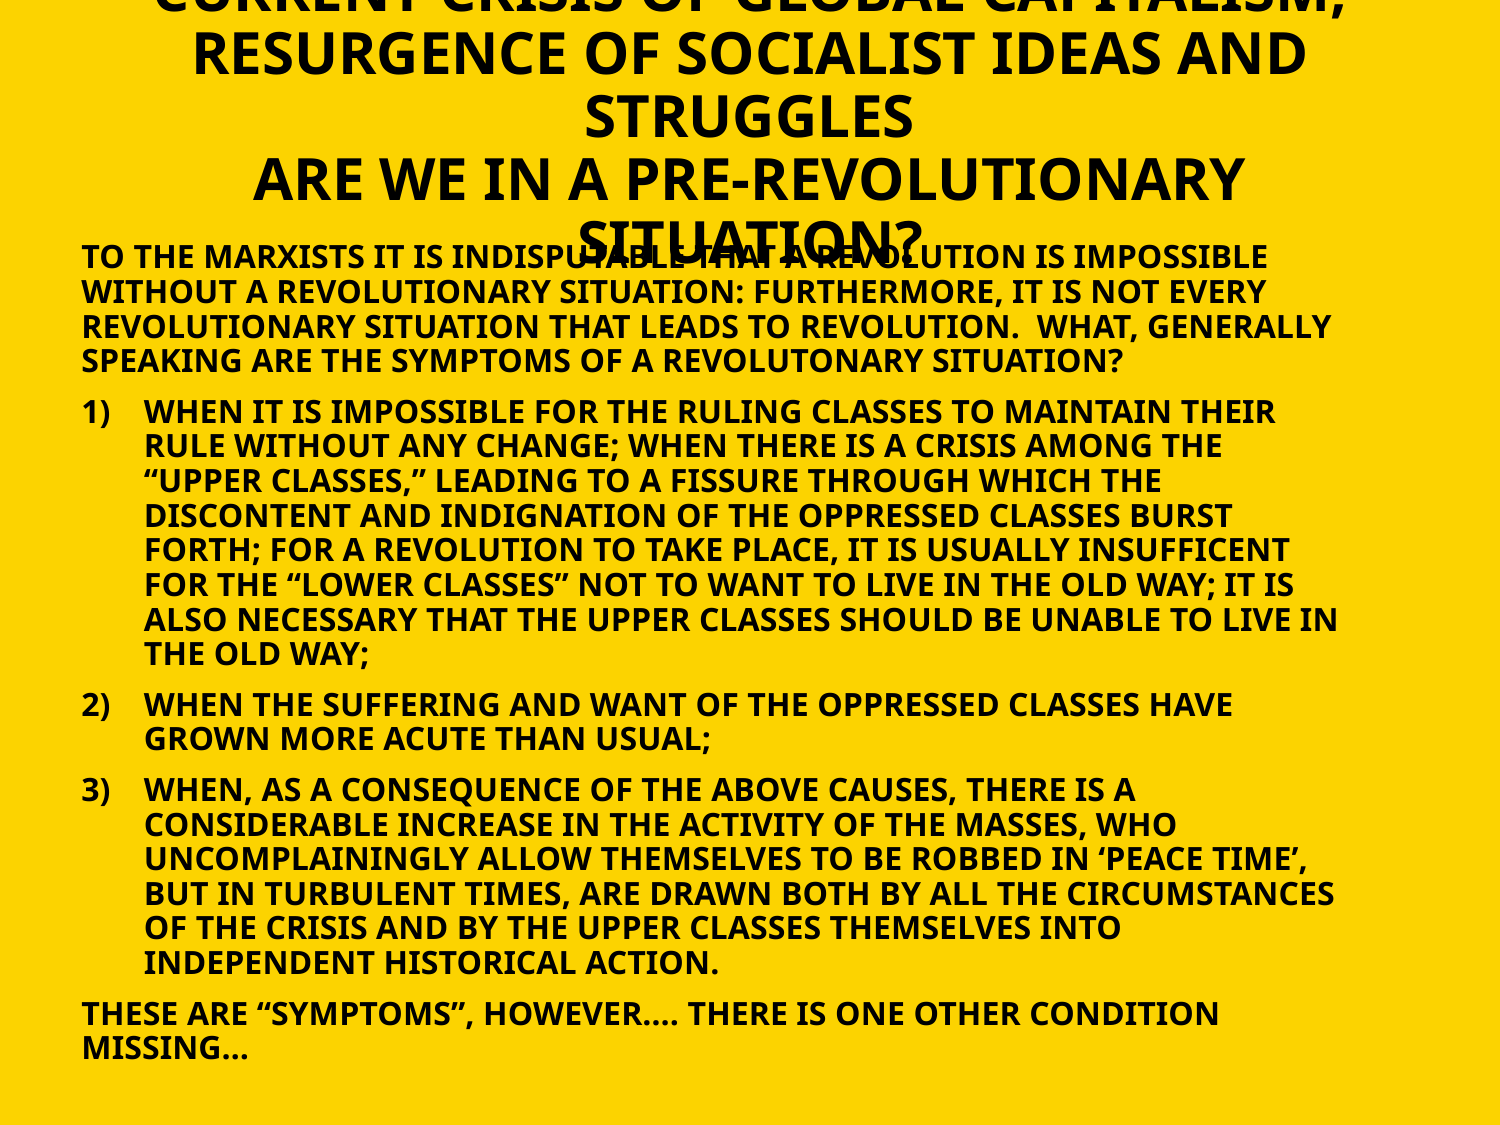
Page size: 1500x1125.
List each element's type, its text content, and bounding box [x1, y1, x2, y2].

title CURRENT CRISIS OF GLOBAL CAPITALISM, RESURGENCE OF SOCIALIST IDEAS AND STRUGGLES ARE WE IN A PRE-REVOLUTIONARY SITUATION? [103, 73, 1397, 234]
list TO THE MARXISTS IT IS INDISPUTABLE THAT A REVOLUTION IS IMPOSSIBLE WITHOUT A REVOLUTIONARY SITUATION: FURTHERMORE, IT IS NOT EVERY REVOLUTIONARY SITUATION THAT LEADS TO REVOLUTION. WHAT, GENERALLY SPEAKING ARE THE SYMPTOMS OF A REVOLUTONARY SITUATION? WHEN IT IS IMPOSSIBLE FOR THE RULING CLASSES TO MAINTAIN THEIR RULE WITHOUT ANY CHANGE; WHEN THERE IS A CRISIS AMONG THE “UPPER CLASSES,” LEADING TO A FISSURE THROUGH WHICH THE DISCONTENT AND INDIGNATION OF THE OPPRESSED CLASSES BURST FORTH; FOR A REVOLUTION TO TAKE PLACE, IT IS USUALLY INSUFFICENT FOR THE “LOWER CLASSES” NOT TO WANT TO LIVE IN THE OLD WAY; IT IS ALSO NECESSARY THAT THE UPPER CLASSES SHOULD BE UNABLE TO LIVE IN THE OLD WAY; WHEN THE SUFFERING AND WANT OF THE OPPRESSED CLASSES HAVE GROWN MORE ACUTE THAN USUAL; WHEN, AS A CONSEQUENCE OF THE ABOVE CAUSES, THERE IS A CONSIDERABLE INCREASE IN THE ACTIVITY OF THE MASSES, WHO UNCOMPLAININGLY ALLOW THEMSELVES TO BE ROBBED IN ‘PEACE TIME’, BUT IN TURBULENT TIMES, ARE DRAWN BOTH BY ALL THE CIRCUMSTANCES OF THE CRISIS AND BY THE UPPER CLASSES THEMSELVES INTO INDEPENDENT HISTORICAL ACTION. THESE ARE “SYMPTOMS”, HOWEVER…. THERE IS ONE OTHER CONDITION MISSING… [66, 233, 1361, 1084]
